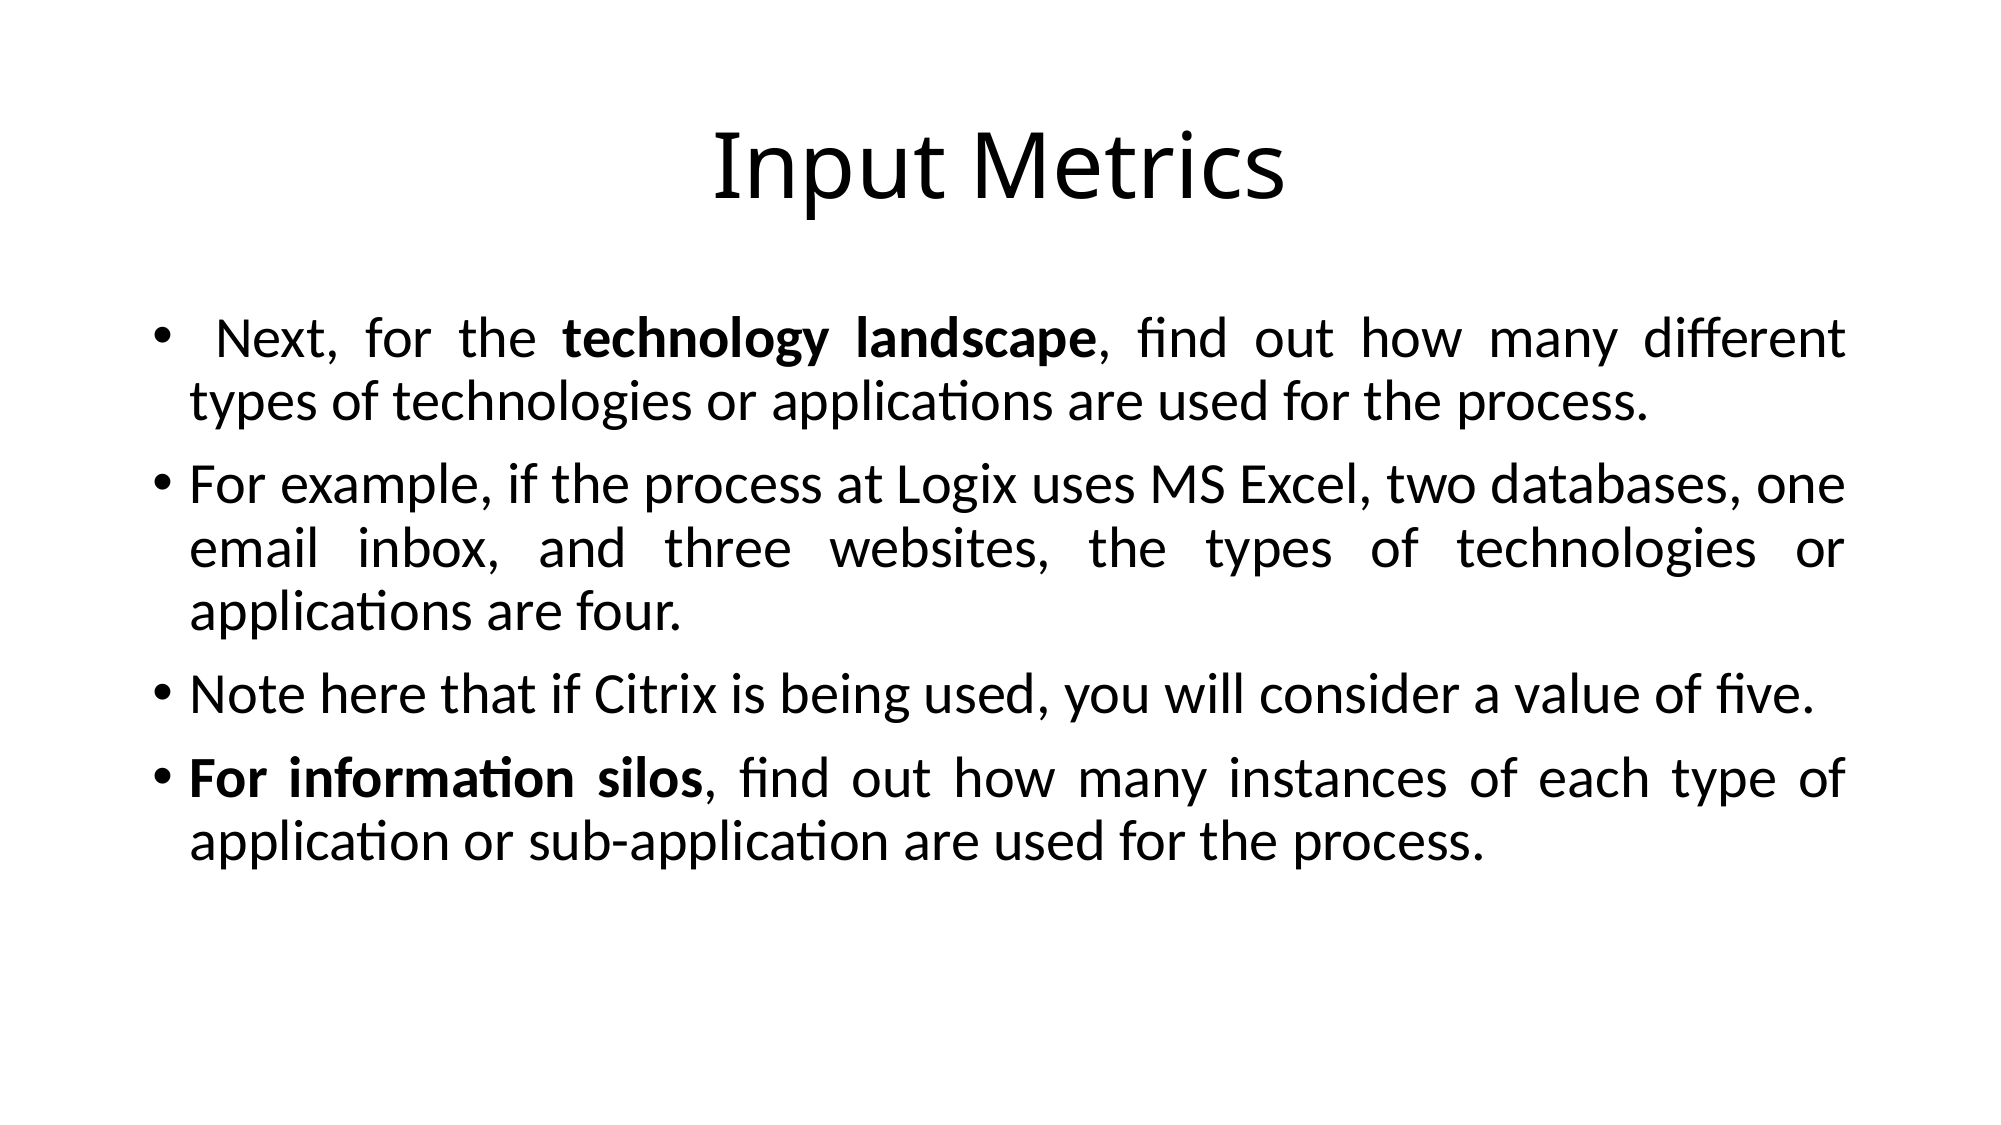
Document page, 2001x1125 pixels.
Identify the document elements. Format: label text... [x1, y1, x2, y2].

title Input Metrics [137, 59, 1863, 278]
list Next, for the technology landscape, find out how many different types of technologies or applications are used for the process. For example, if the process at Logix uses MS Excel, two databases, one email inbox, and three websites, the types of technologies or applications are four. Note here that if Citrix is being used, you will consider a value of five. For information silos, find out how many instances of each type of application or sub-application are used for the process. [137, 299, 1863, 1014]
